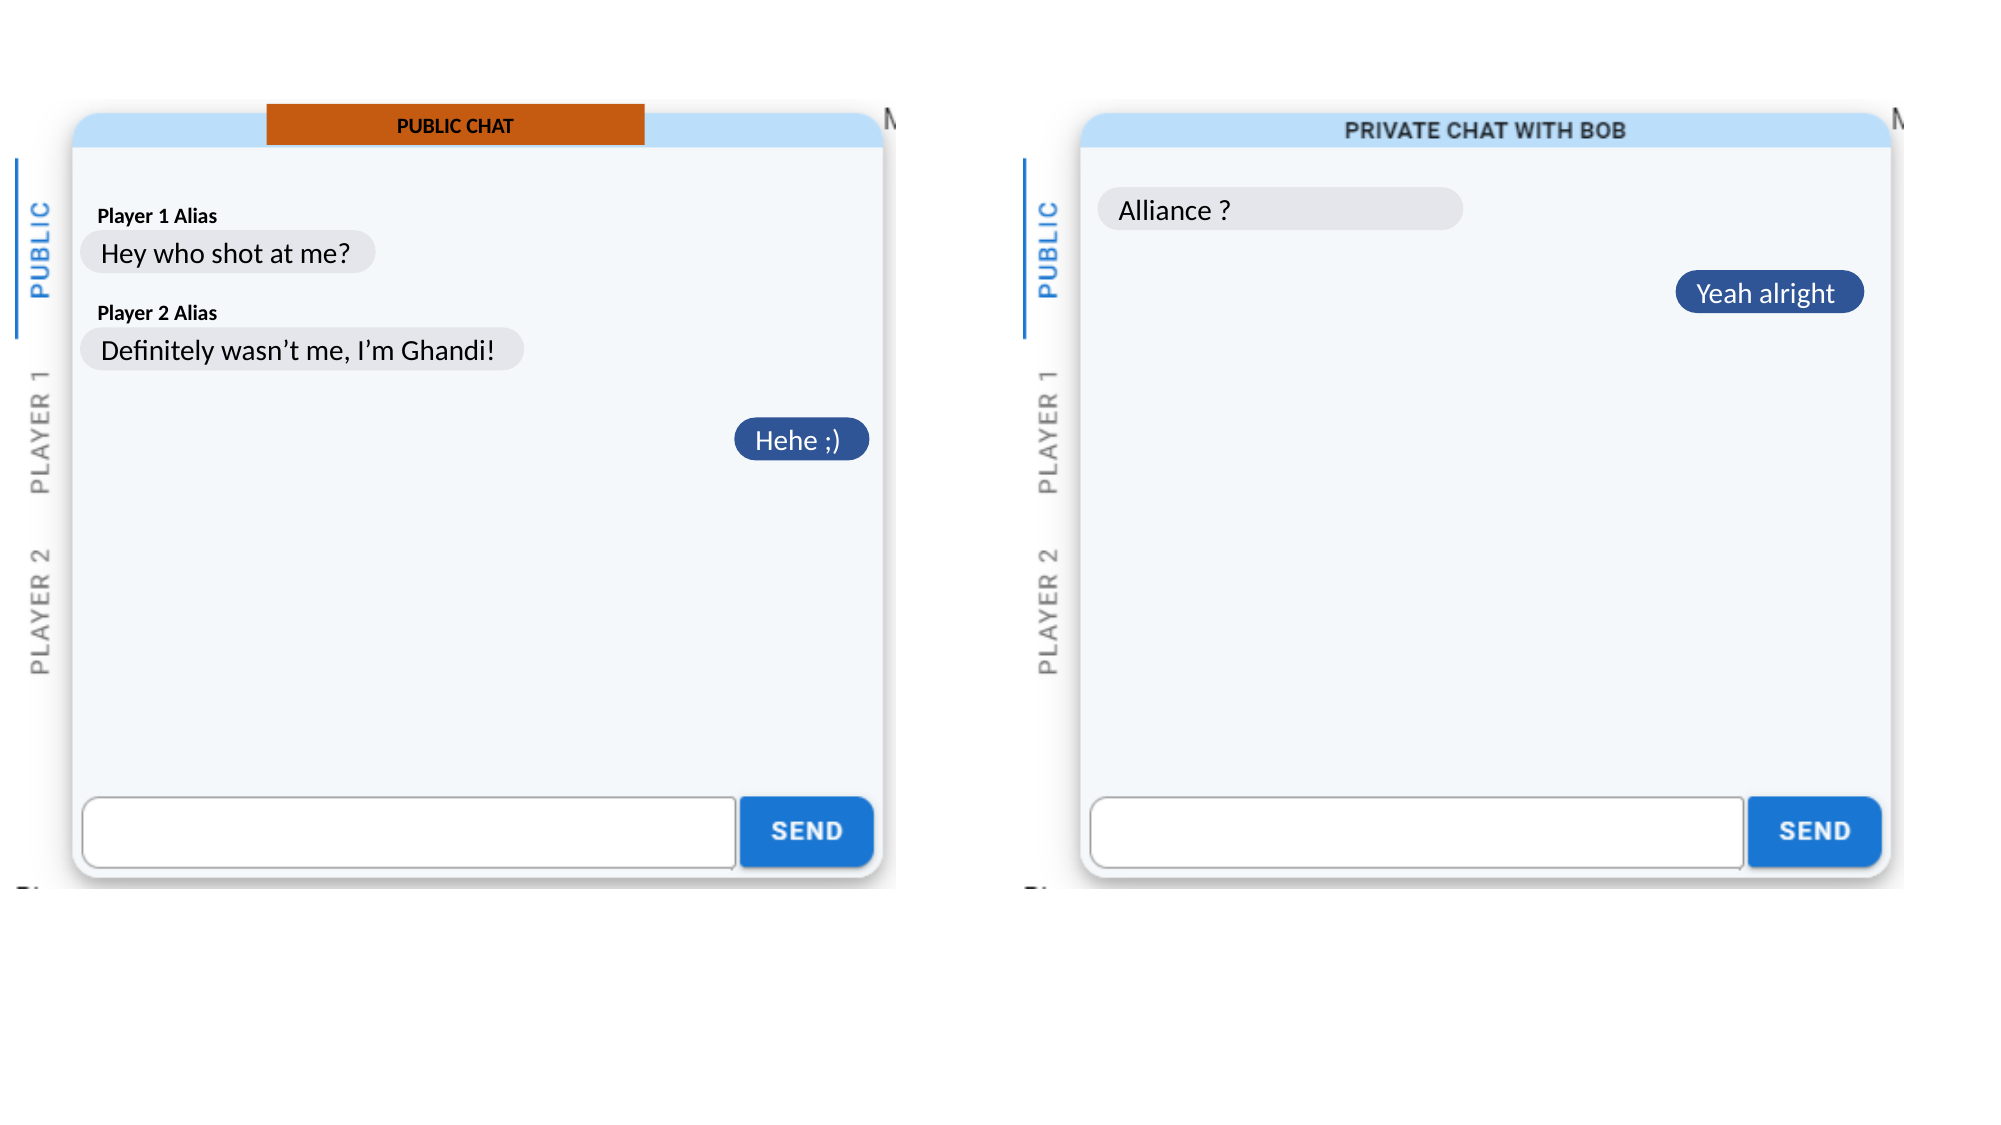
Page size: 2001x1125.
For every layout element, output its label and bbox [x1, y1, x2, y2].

picture [1023, 99, 1904, 889]
picture [15, 99, 896, 889]
